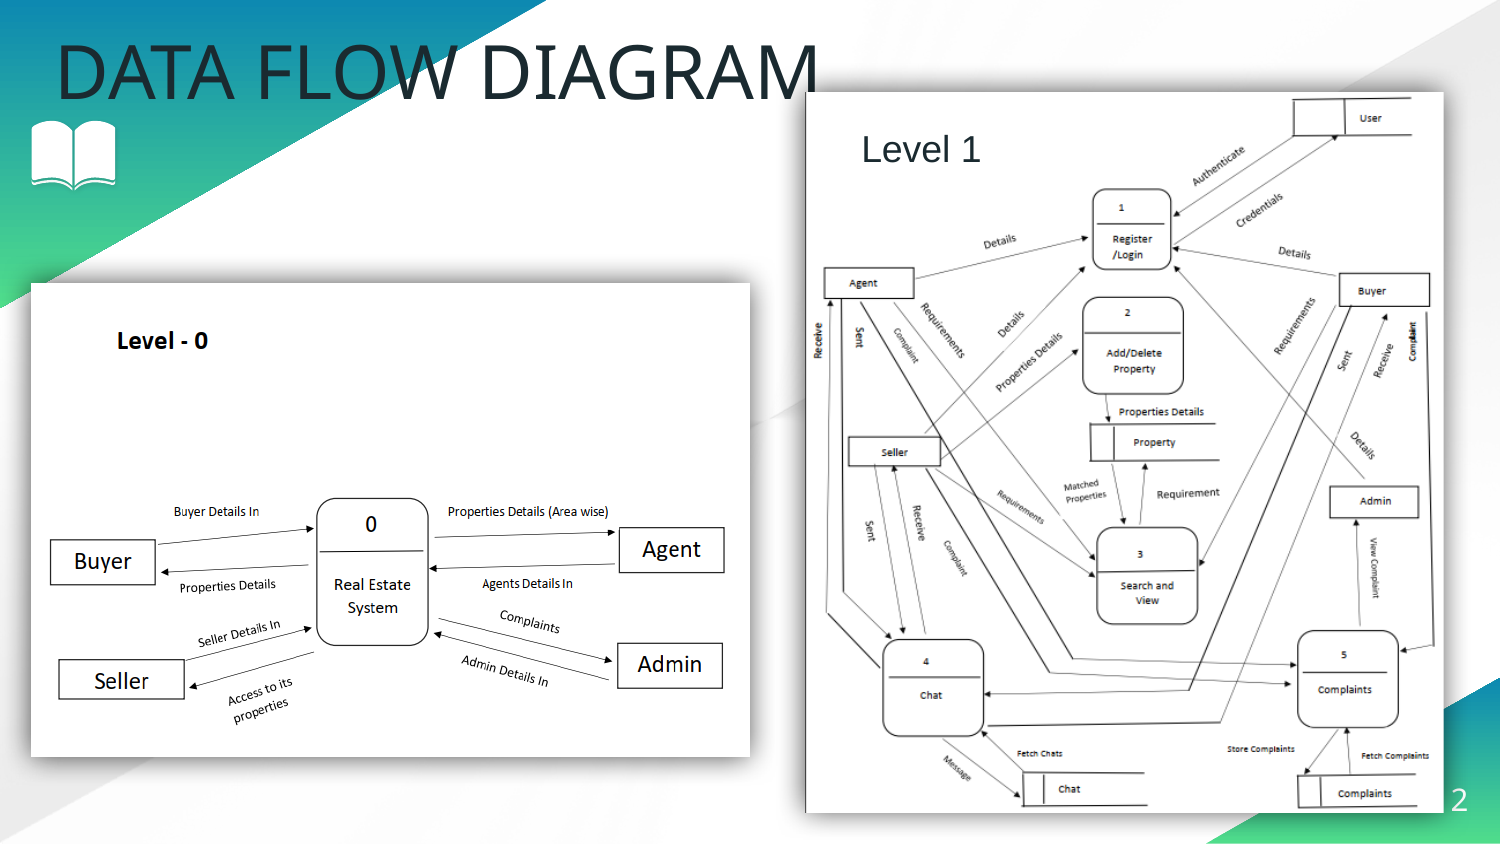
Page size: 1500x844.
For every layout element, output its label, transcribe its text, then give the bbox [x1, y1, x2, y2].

picture [31, 283, 751, 758]
picture [805, 92, 1444, 813]
title DATA FLOW DIAGRAM [0, 0, 904, 117]
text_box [31, 120, 116, 191]
slide_number 2 [1433, 766, 1469, 832]
